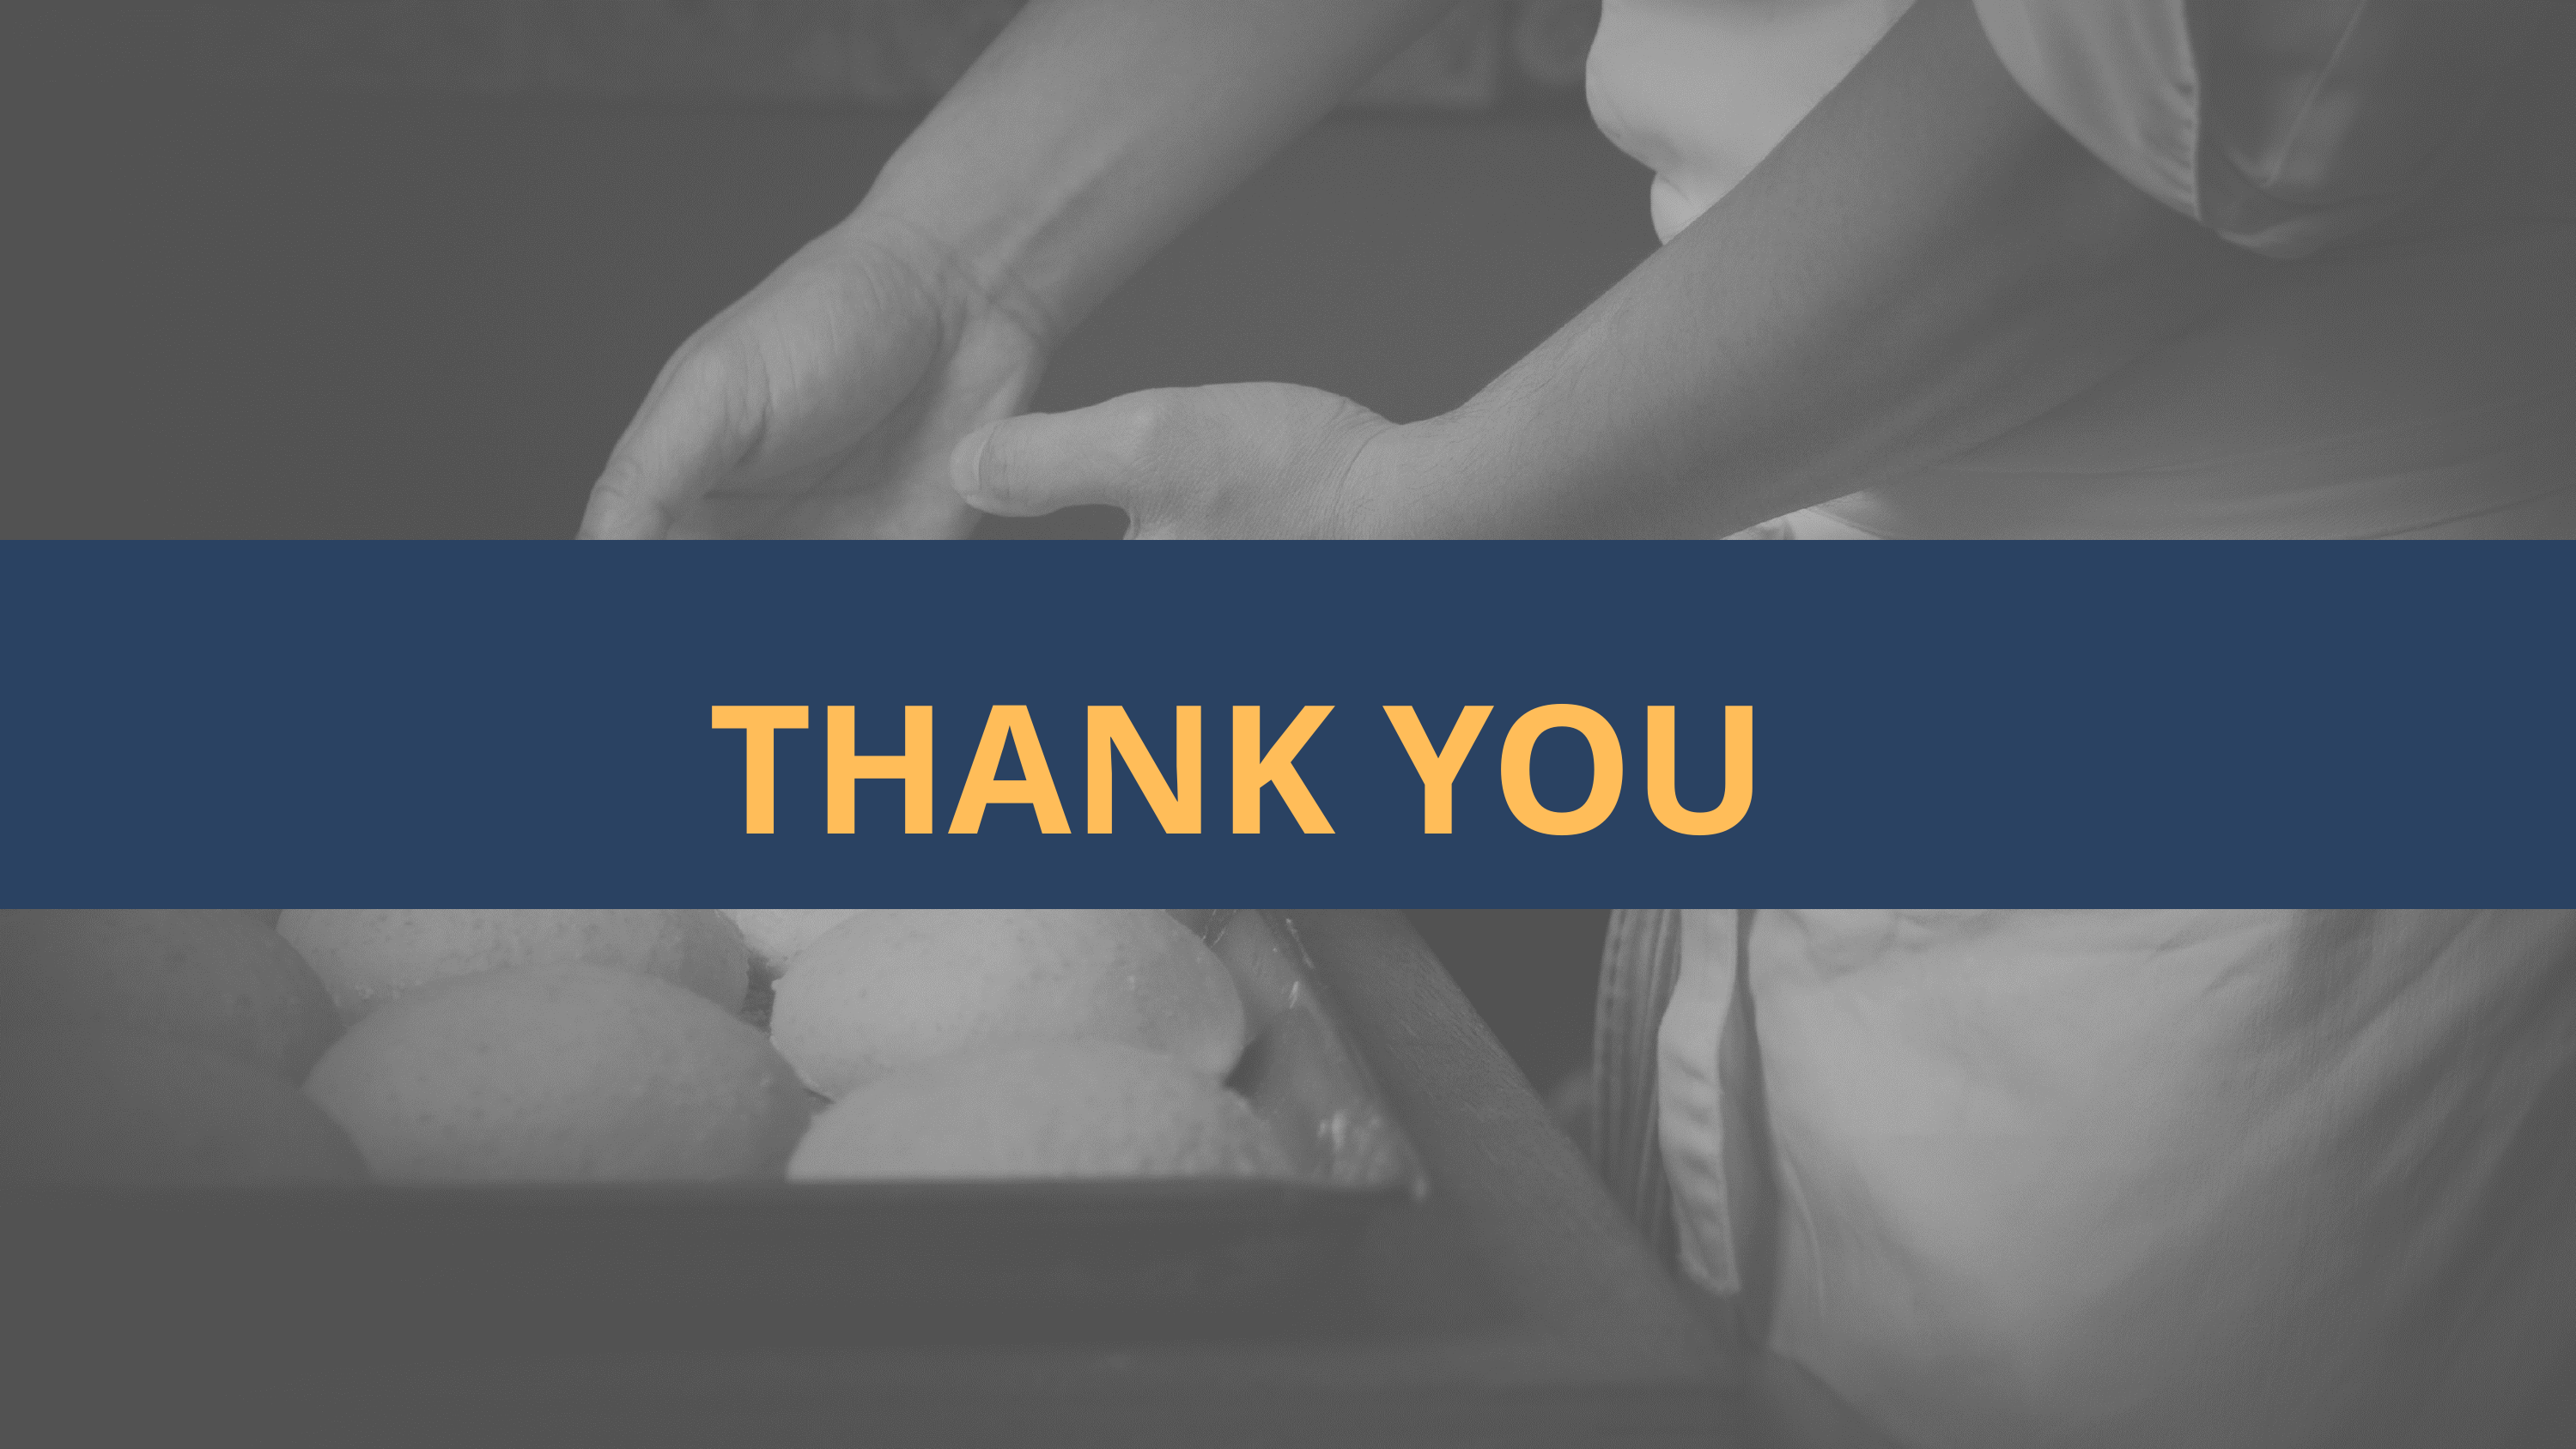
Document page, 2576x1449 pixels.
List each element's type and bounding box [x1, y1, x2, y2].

picture [0, 0, 2576, 539]
picture [0, 909, 2576, 1449]
text_box [0, 539, 2576, 909]
